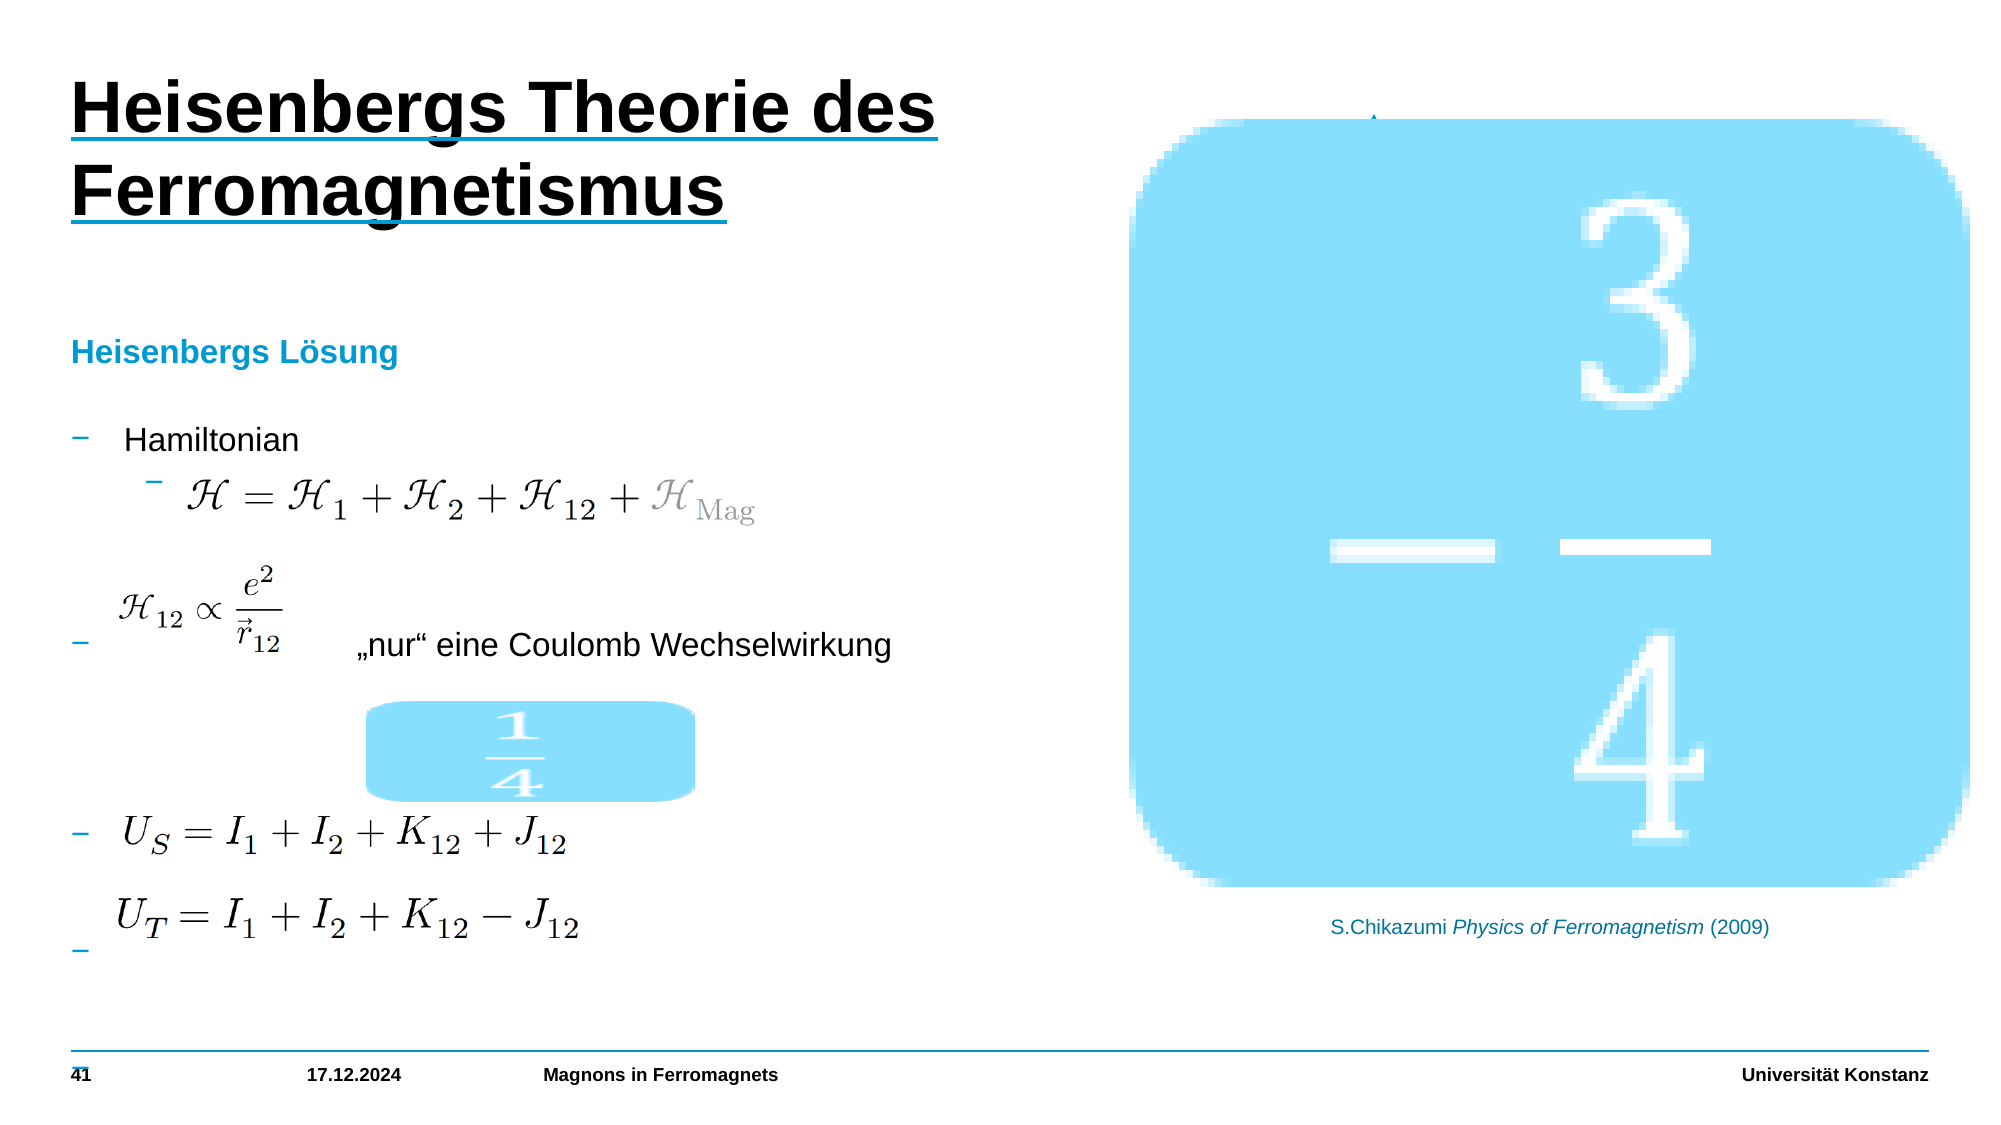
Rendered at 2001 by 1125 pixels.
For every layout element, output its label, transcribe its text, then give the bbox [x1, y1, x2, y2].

text_box S.Chikazumi Physics of Ferromagnetism (2009) [1315, 906, 1785, 947]
title Heisenbergs Theorie des Ferromagnetismus [70, 66, 1457, 268]
picture [366, 701, 695, 802]
picture [178, 465, 762, 530]
footer Magnons in Ferromagnets [543, 1058, 1489, 1094]
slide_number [306, 1058, 512, 1094]
picture [117, 804, 574, 862]
slide_number 41 [70, 1058, 276, 1094]
picture [109, 895, 582, 943]
picture [1129, 94, 1970, 887]
picture [117, 559, 288, 657]
list Heisenbergs Lösung Hamiltonian t 2 „nur“ eine Coulomb Wechselwirkung Gesamtenergie T r [70, 326, 985, 1000]
